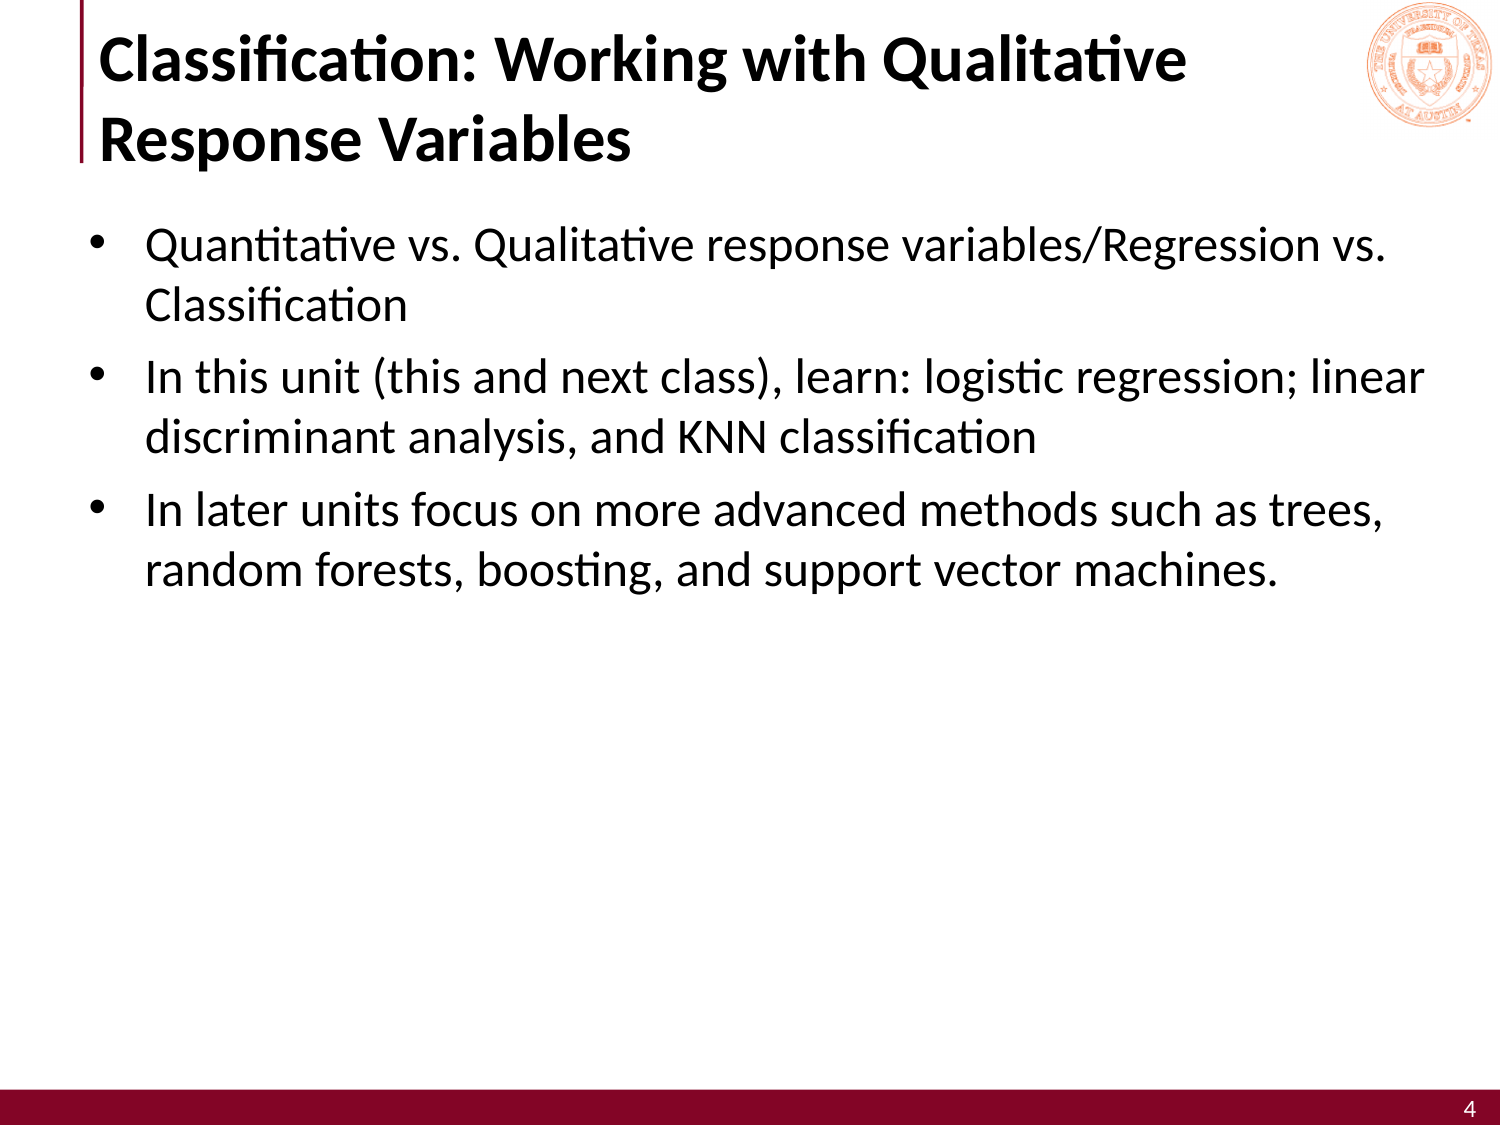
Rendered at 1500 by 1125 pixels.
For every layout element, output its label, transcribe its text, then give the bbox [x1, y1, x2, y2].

title Classification: Working with Qualitative Response Variables [84, 52, 1380, 137]
slide_number 4 [1141, 1077, 1492, 1125]
picture [1360, 0, 1498, 140]
text_box Quantitative vs. Qualitative response variables/Regression vs. Classification In this unit (this and next class), learn: logistic regression; linear discriminant analysis, and KNN classification In later units focus on more advanced methods such as trees, random forests, boosting, and support vector machines. [73, 203, 1467, 677]
